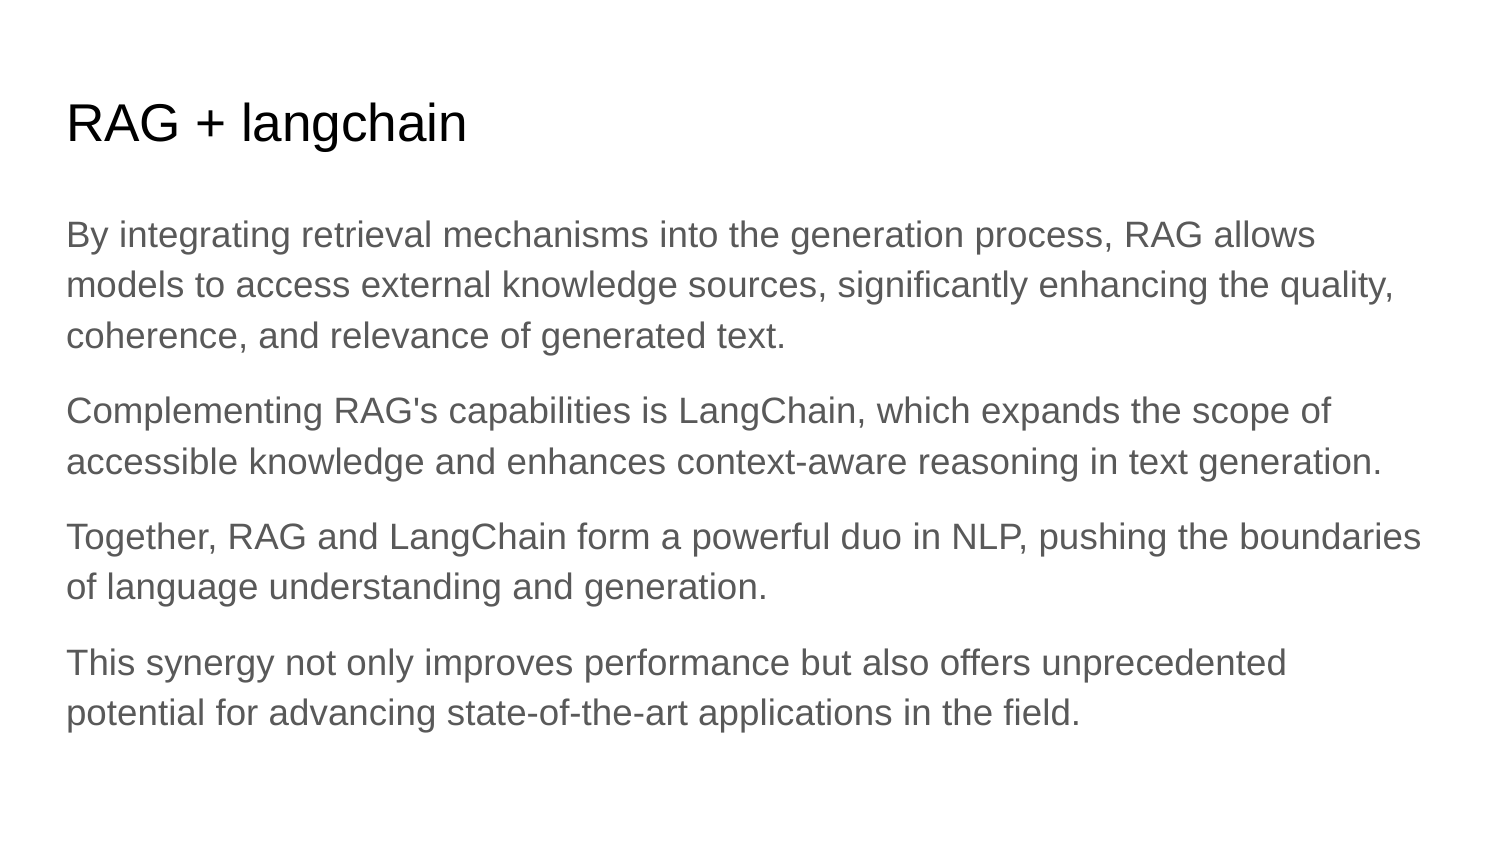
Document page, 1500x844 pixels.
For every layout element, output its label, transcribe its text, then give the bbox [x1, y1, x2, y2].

list By integrating retrieval mechanisms into the generation process, RAG allows models to access external knowledge sources, significantly enhancing the quality, coherence, and relevance of generated text. Complementing RAG's capabilities is LangChain, which expands the scope of accessible knowledge and enhances context-aware reasoning in text generation. Together, RAG and LangChain form a powerful duo in NLP, pushing the boundaries of language understanding and generation. This synergy not only improves performance but also offers unprecedented potential for advancing state-of-the-art applications in the field. [51, 189, 1449, 750]
title RAG + langchain [51, 72, 1449, 167]
